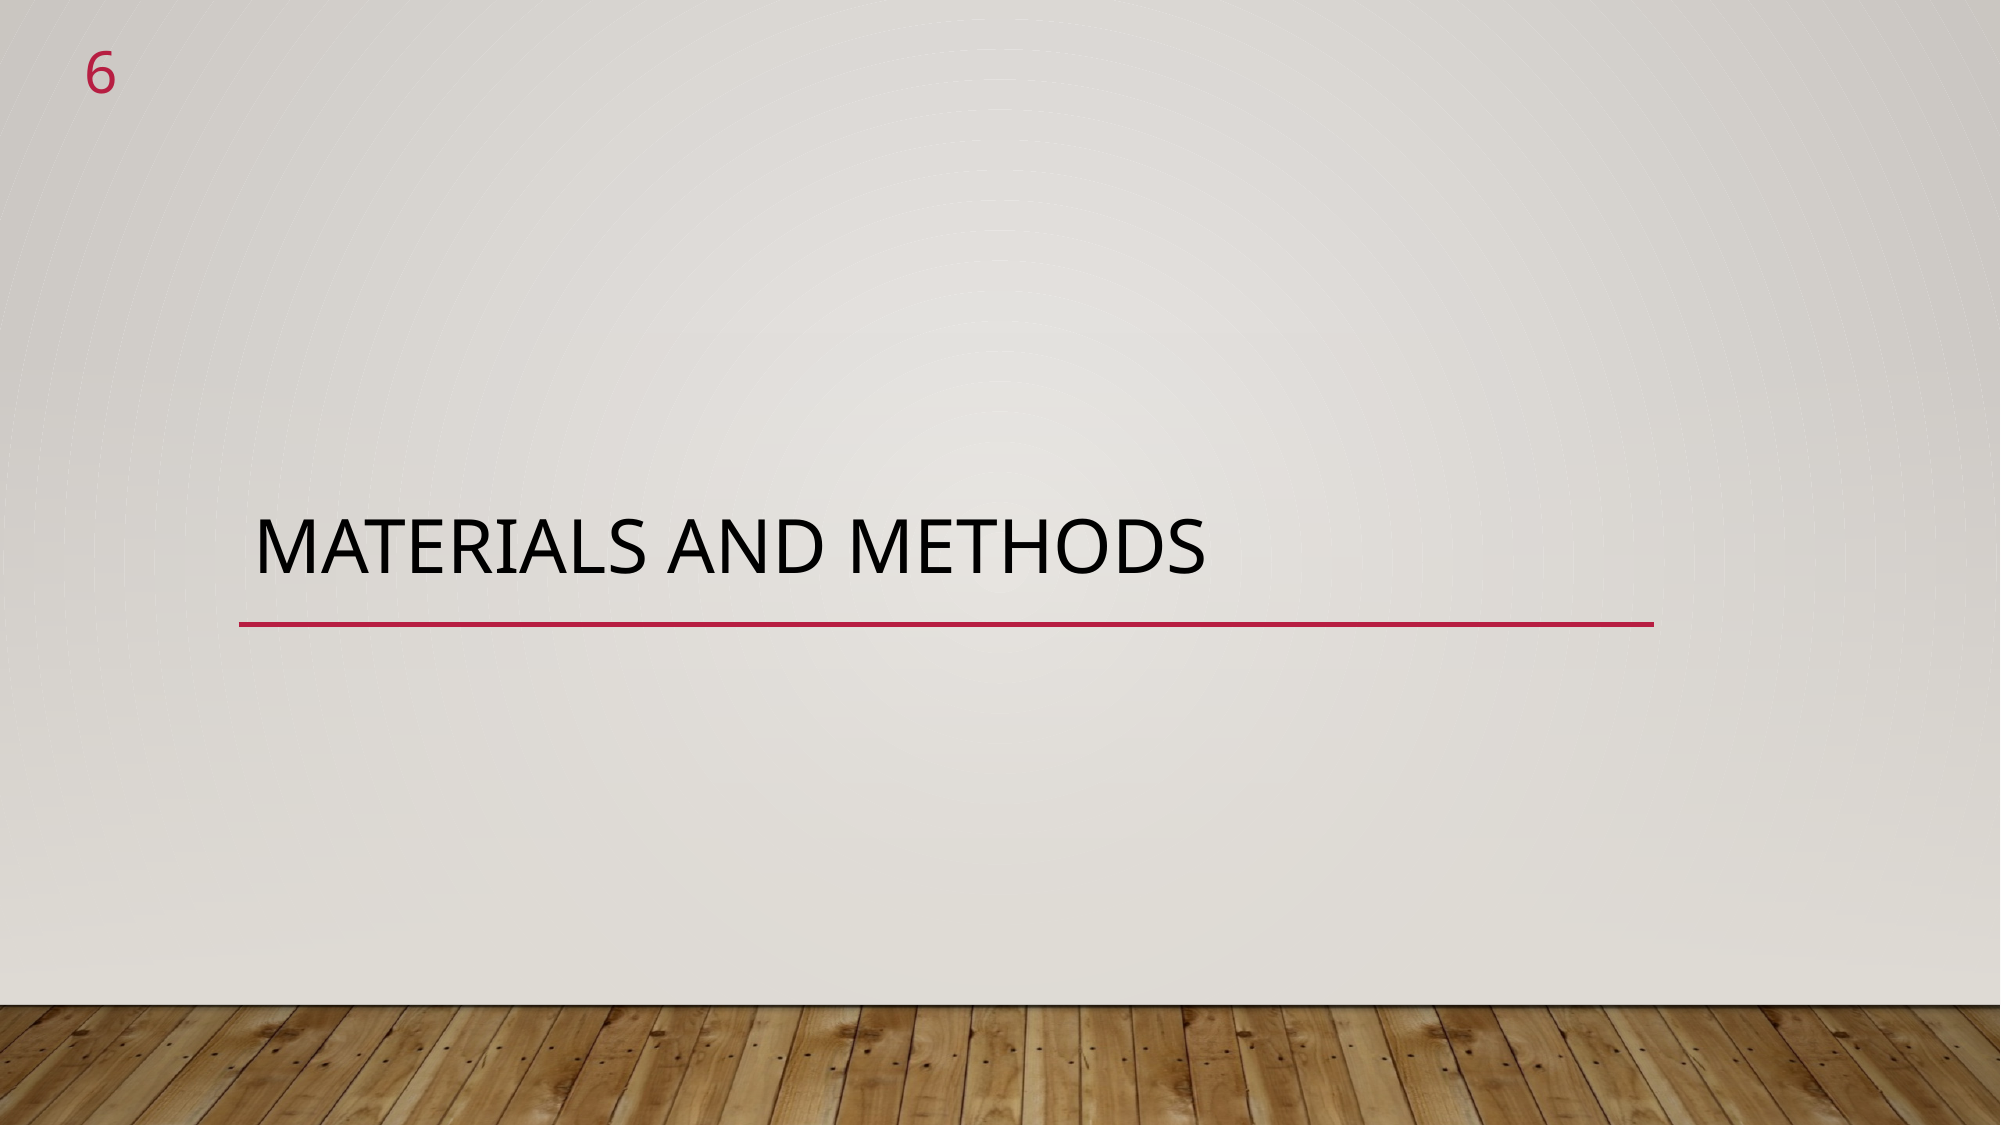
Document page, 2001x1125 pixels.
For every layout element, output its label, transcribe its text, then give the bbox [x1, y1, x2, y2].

picture [0, 1005, 2000, 1125]
title Materials and Methods [238, 288, 1657, 598]
slide_number 6 [0, 28, 133, 111]
